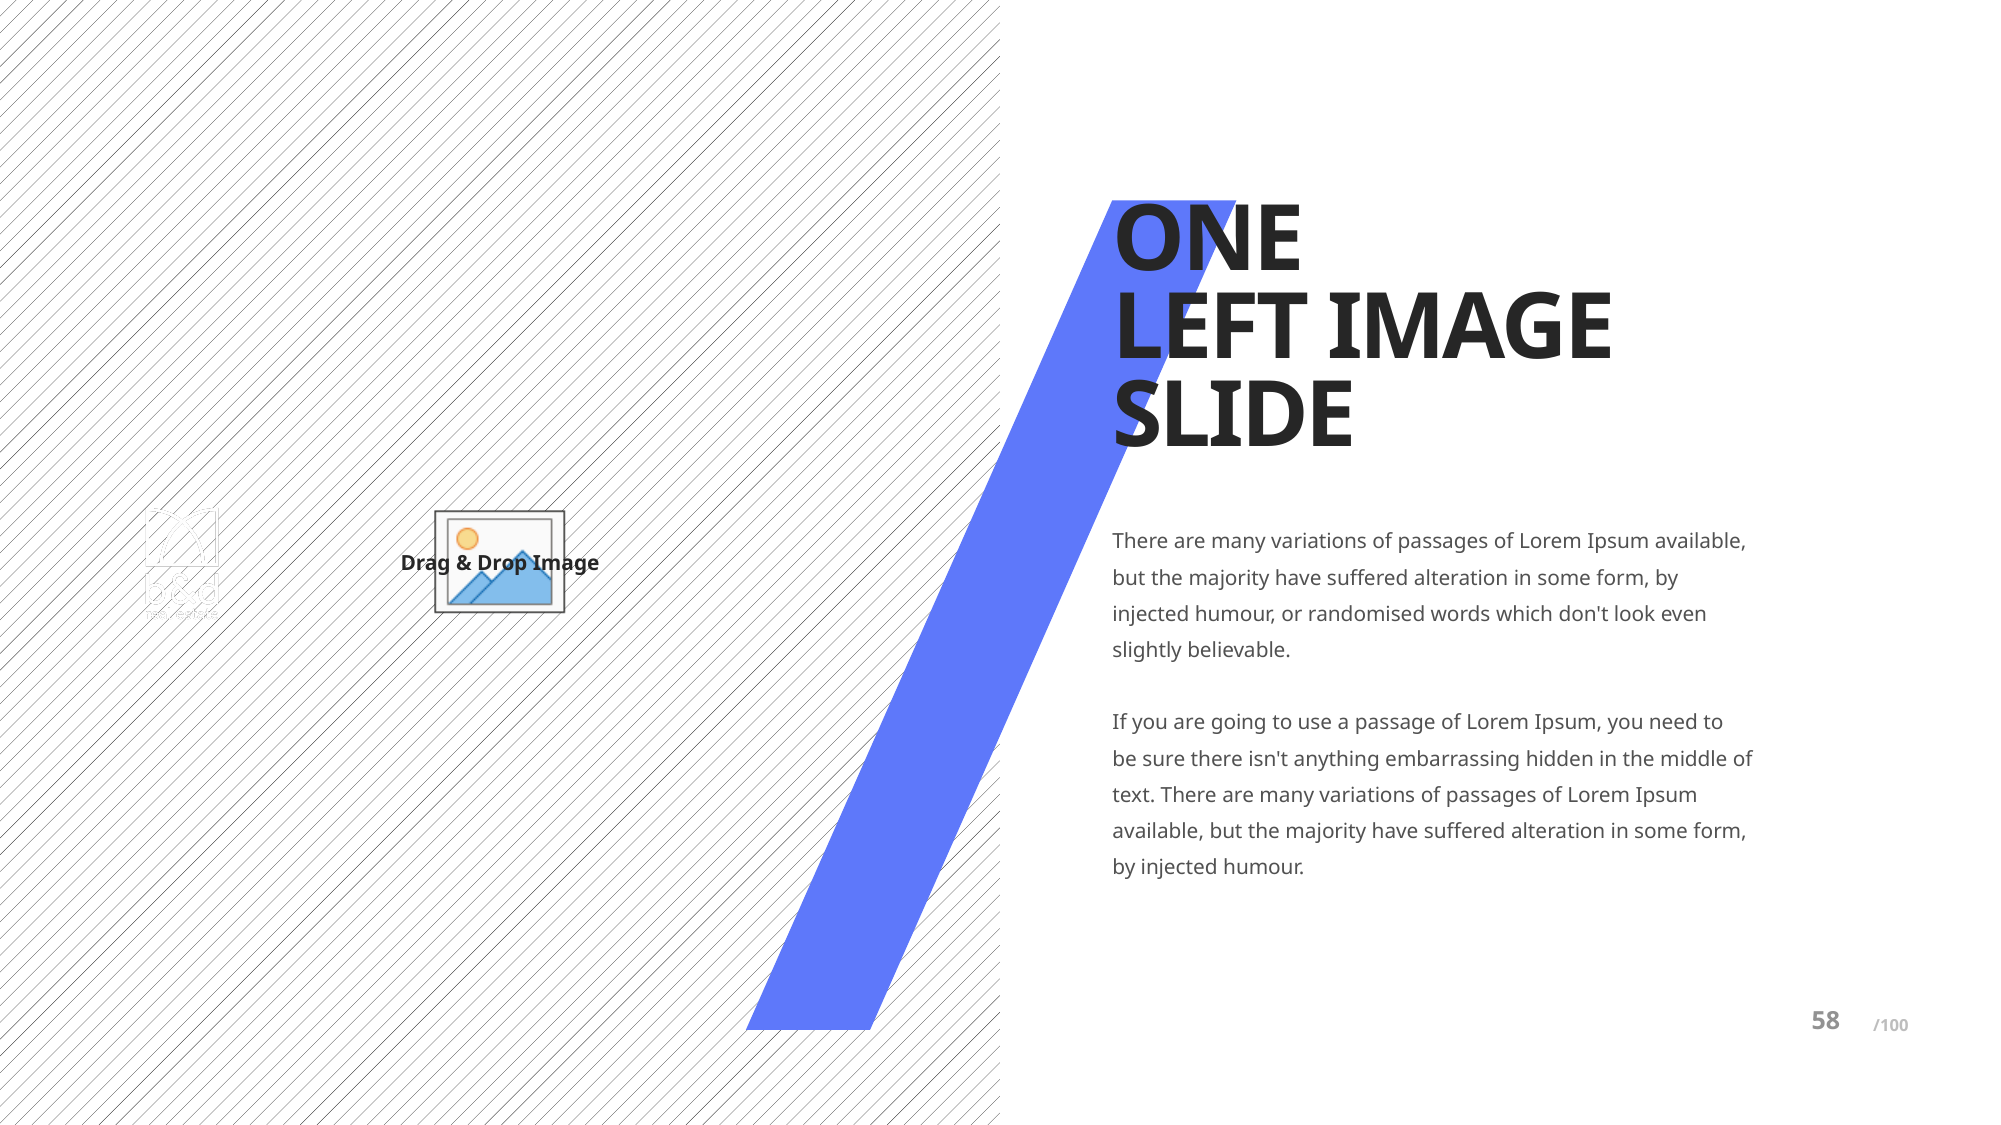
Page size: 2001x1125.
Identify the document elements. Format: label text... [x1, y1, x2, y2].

text_box There are many variations of passages of Lorem Ipsum available, but the majority have suffered alteration in some form, by injected humour, or randomised words which don't look even slightly believable. If you are going to use a passage of Lorem Ipsum, you need to be sure there isn't anything embarrassing hidden in the middle of text. There are many variations of passages of Lorem Ipsum available, but the majority have suffered alteration in some form, by injected humour. [1112, 516, 1754, 1032]
picture [0, 0, 1000, 1125]
text_box ONE LEFT IMAGE SLIDE [1112, 168, 1751, 478]
slide_number 58 [1811, 1002, 1896, 1040]
text_box [1000, 199, 1115, 739]
